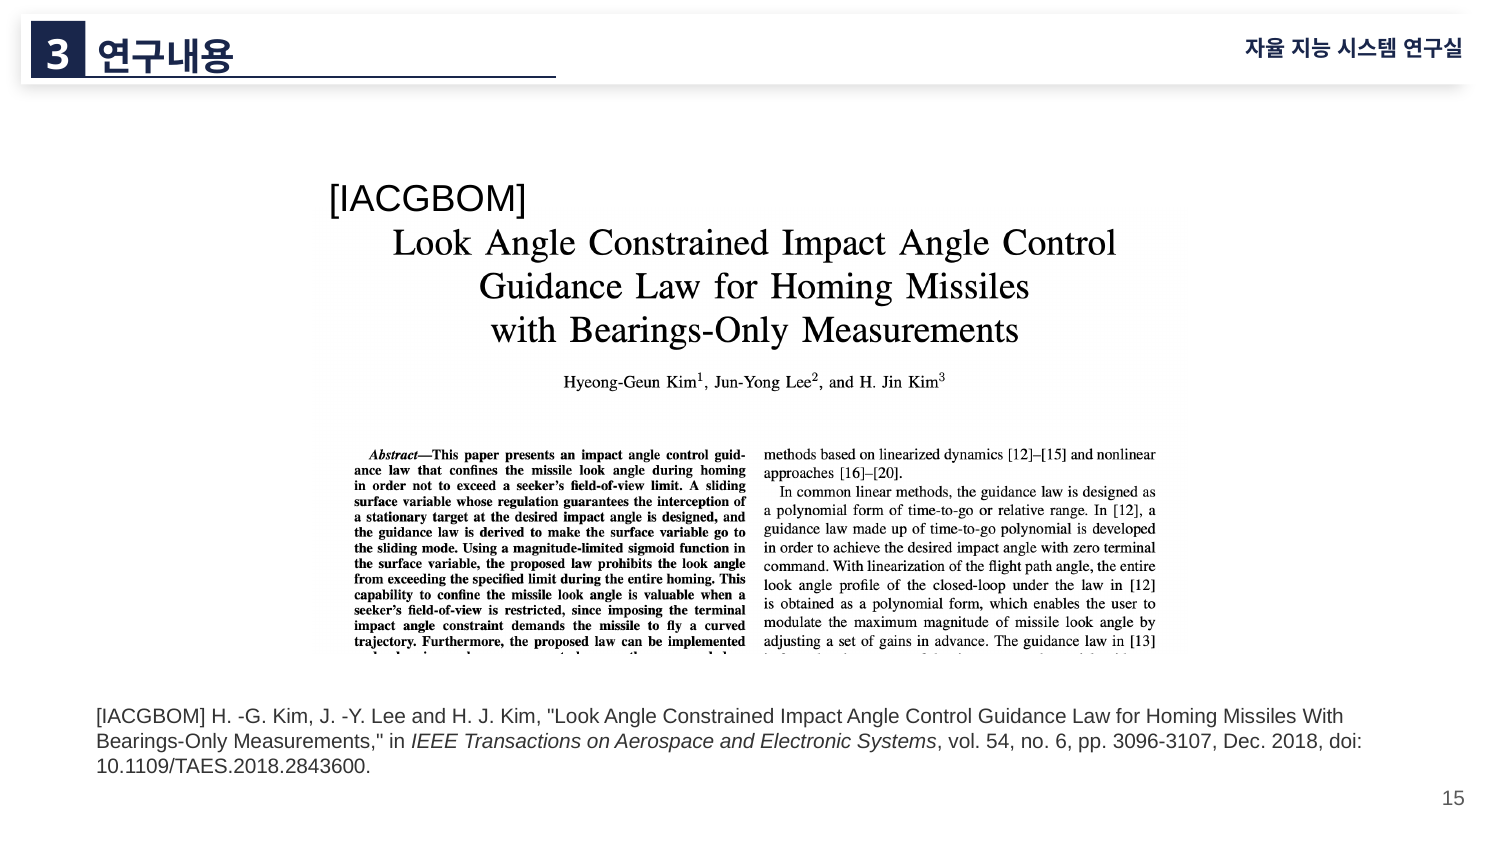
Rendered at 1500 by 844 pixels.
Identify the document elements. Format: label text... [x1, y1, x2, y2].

picture [312, 207, 1188, 655]
text_box [560, 12, 1481, 86]
slide_number 15 [1389, 764, 1480, 830]
text_box [IACGBOM] [313, 166, 542, 206]
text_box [23, 4, 557, 94]
text_box [IACGBOM] H. -G. Kim, J. -Y. Lee and H. J. Kim, "Look Angle Constrained Impact Angle Control Guidance Law for Homing Missiles With Bearings-Only Measurements," in IEEE Transactions on Aerospace and Electronic Systems, vol. 54, no. 6, pp. 3096-3107, Dec. 2018, doi: 10.1109/TAES.2018.2843600. [81, 670, 1435, 793]
text_box 자율 지능 시스템 연구실 [734, 27, 1485, 69]
